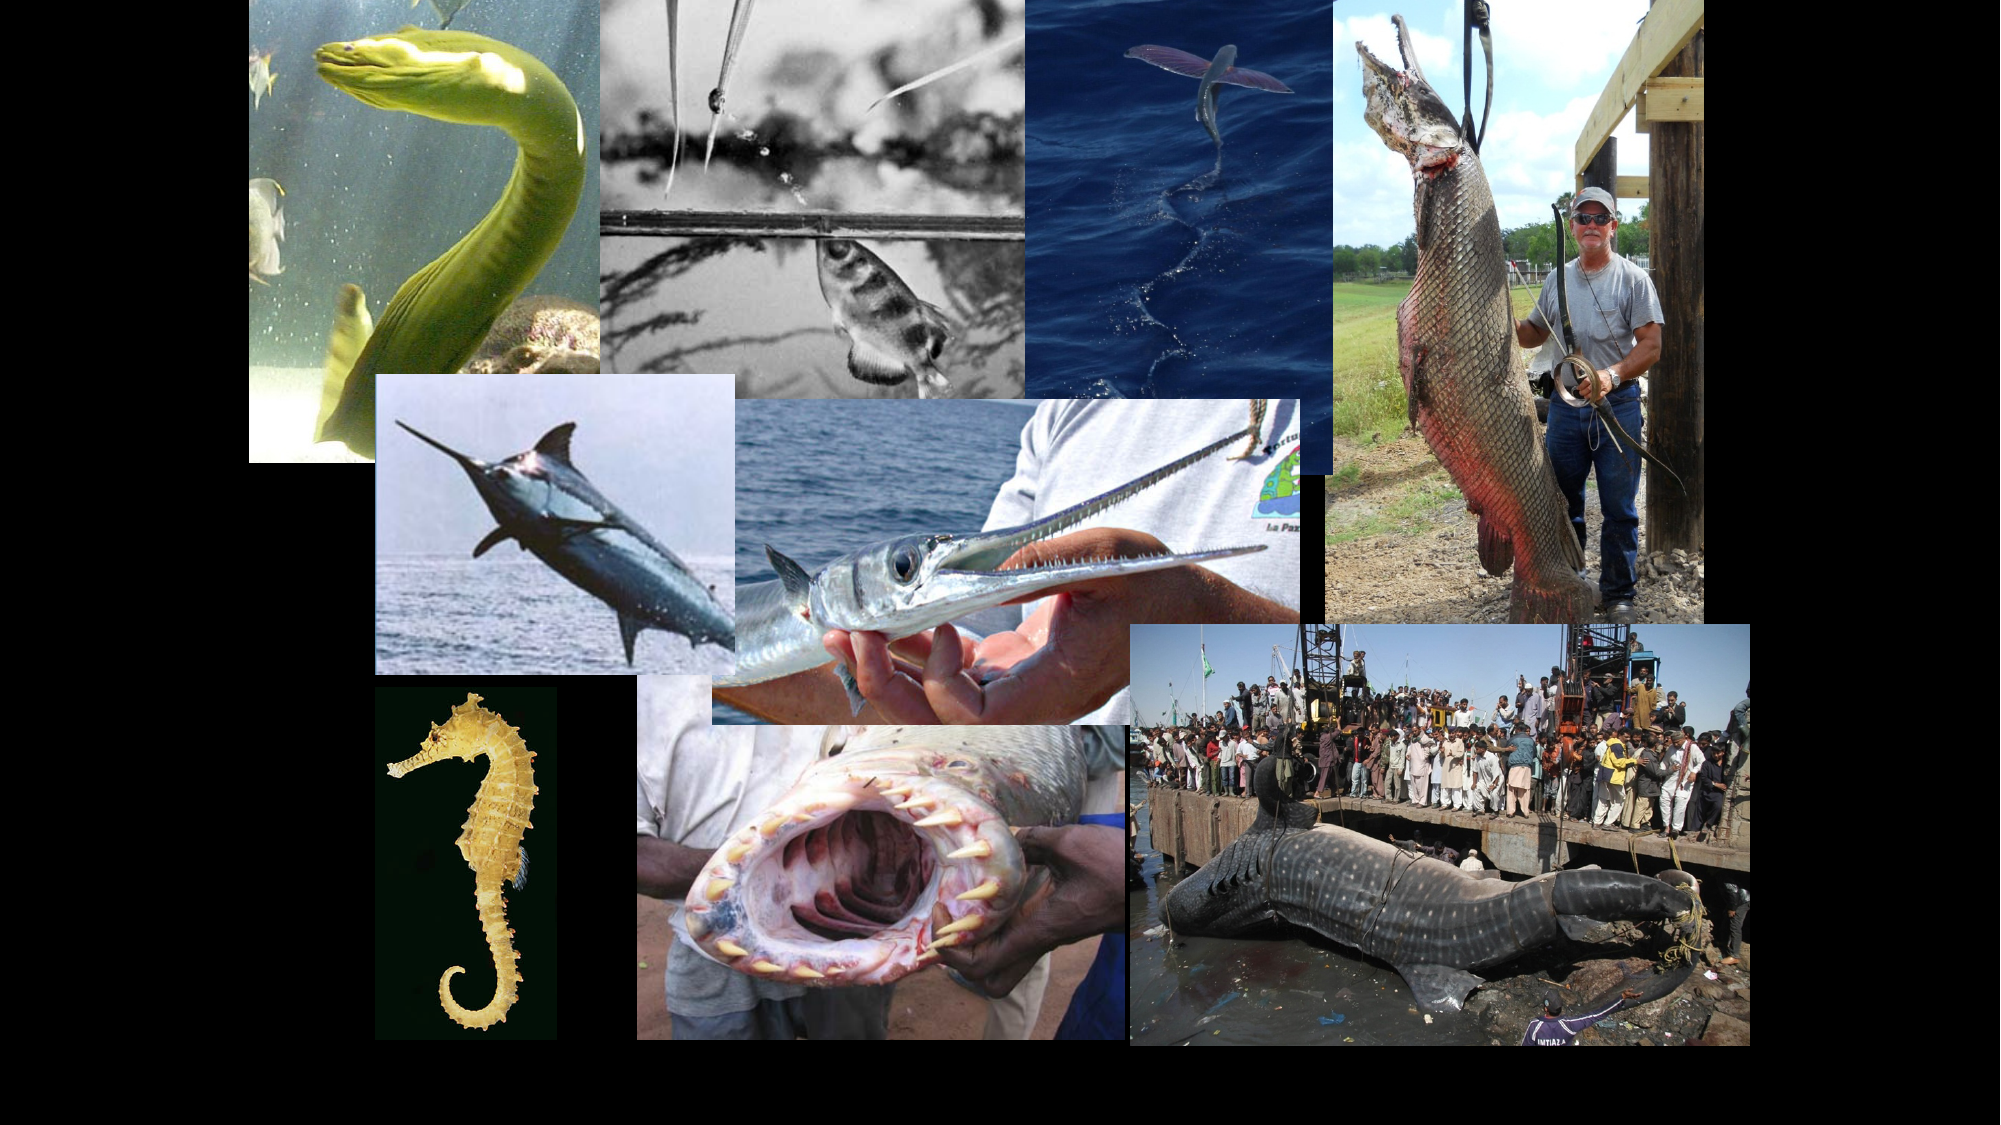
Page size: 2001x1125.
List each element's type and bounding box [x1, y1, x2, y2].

picture [374, 687, 557, 1040]
picture [249, 0, 1750, 1047]
